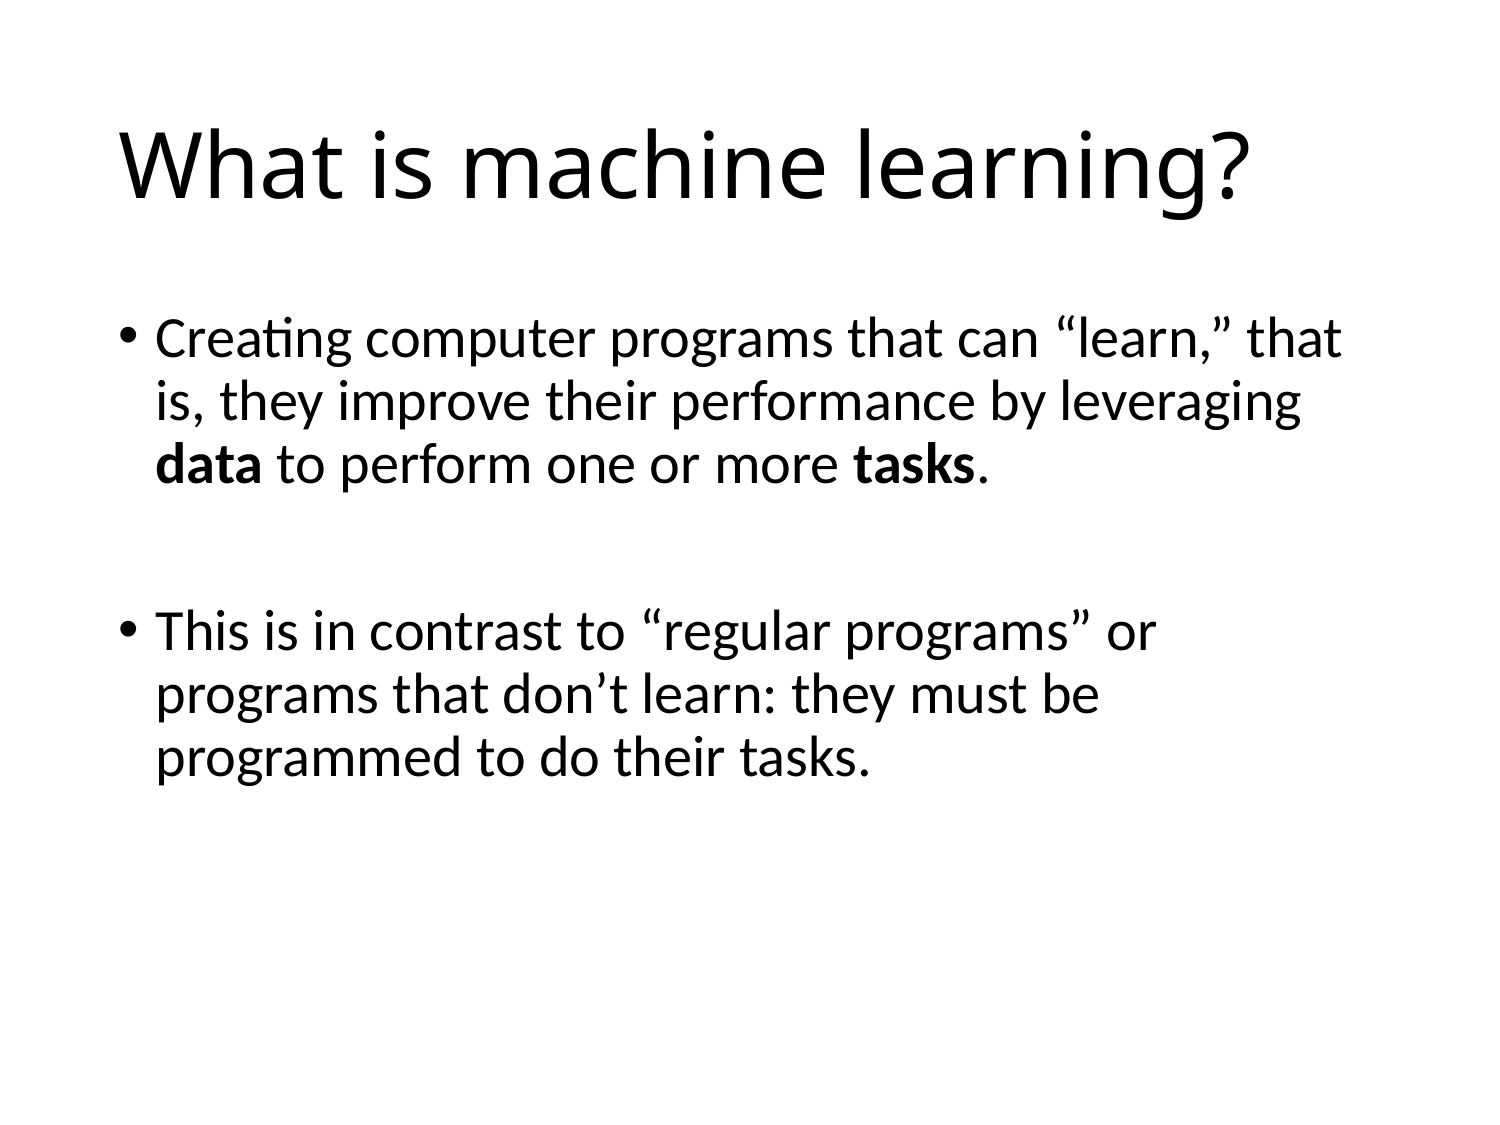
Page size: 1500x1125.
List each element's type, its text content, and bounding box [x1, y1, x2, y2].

title What is machine learning? [103, 59, 1397, 278]
list Creating computer programs that can “learn,” that is, they improve their performance by leveraging data to perform one or more tasks. This is in contrast to “regular programs” or programs that don’t learn: they must be programmed to do their tasks. [103, 299, 1397, 1014]
